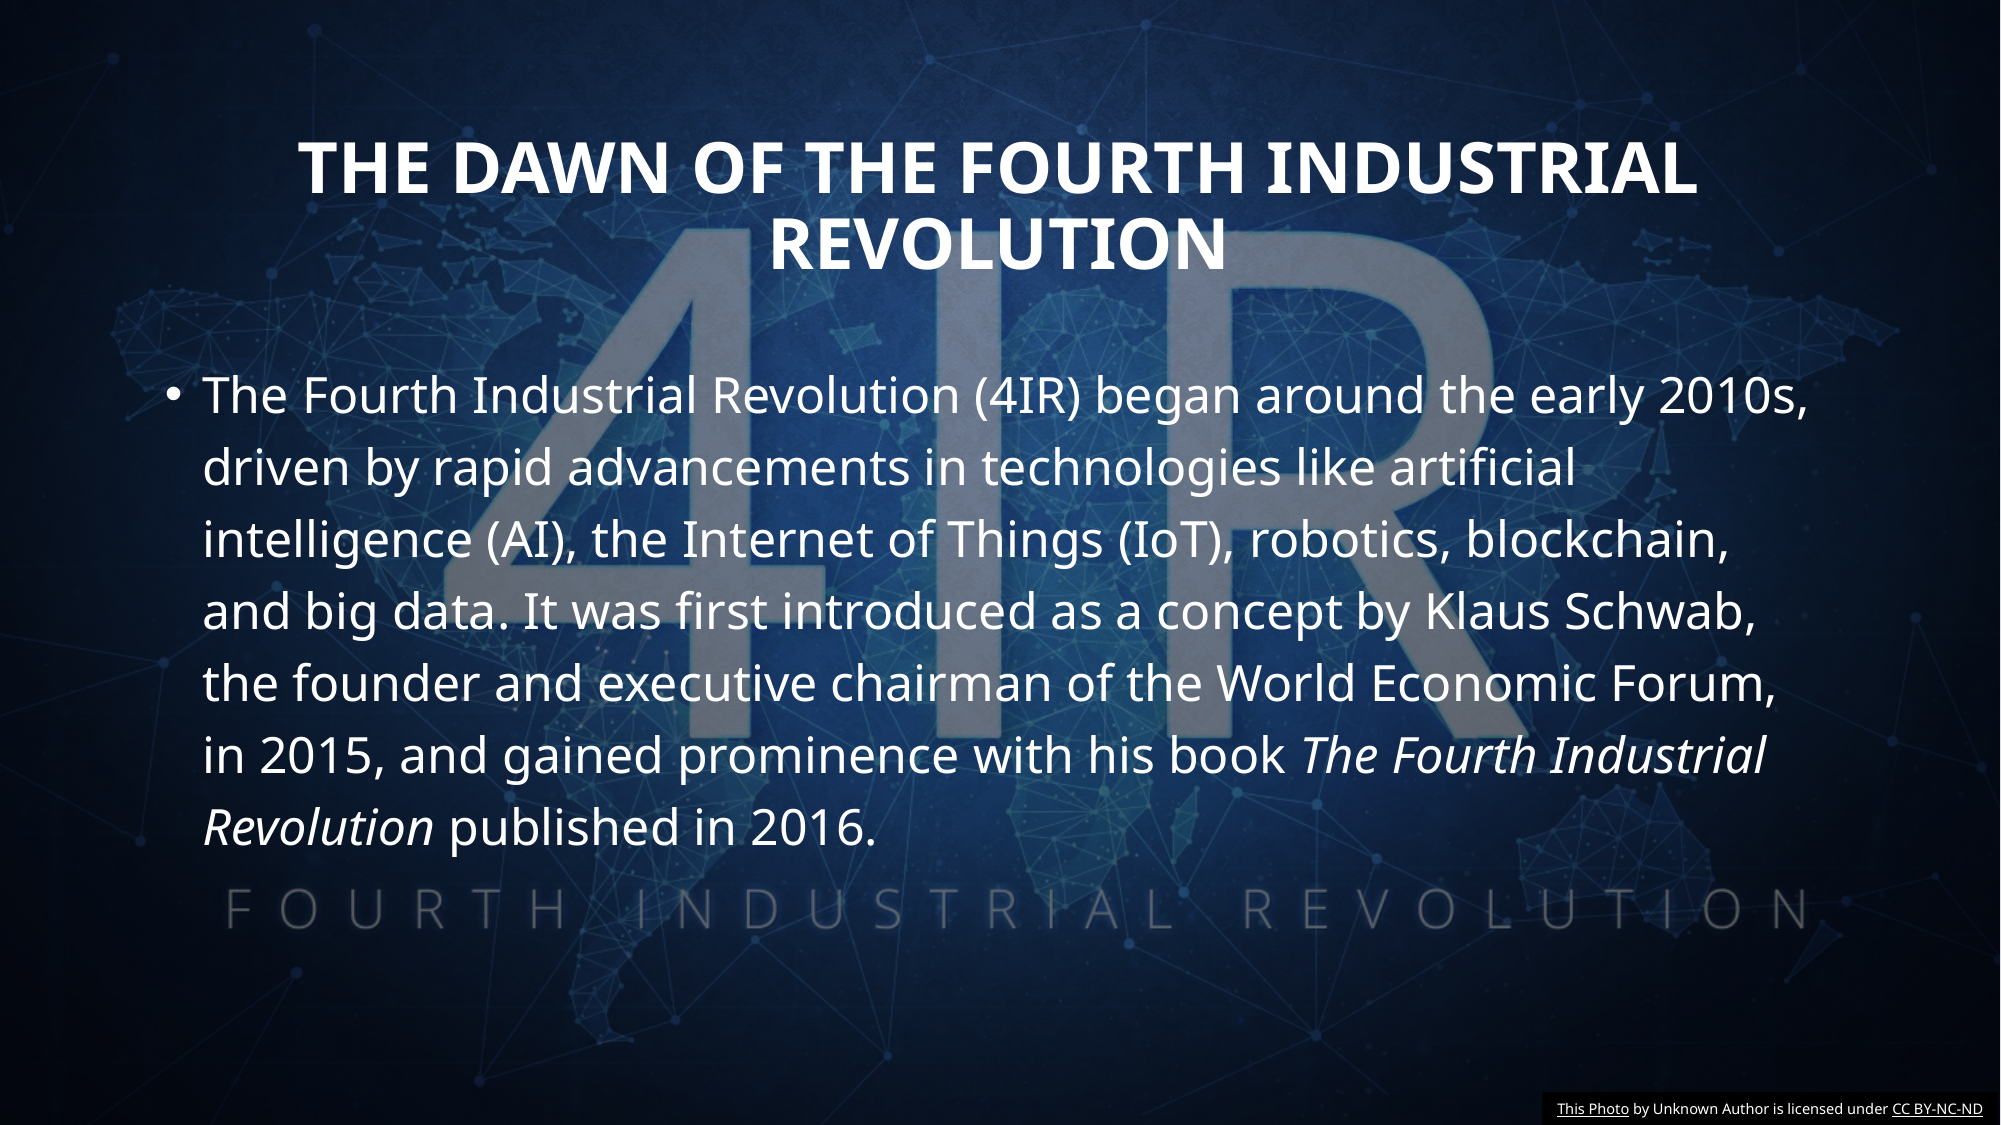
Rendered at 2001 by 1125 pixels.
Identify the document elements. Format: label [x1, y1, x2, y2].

list [0, 0, 2000, 1125]
